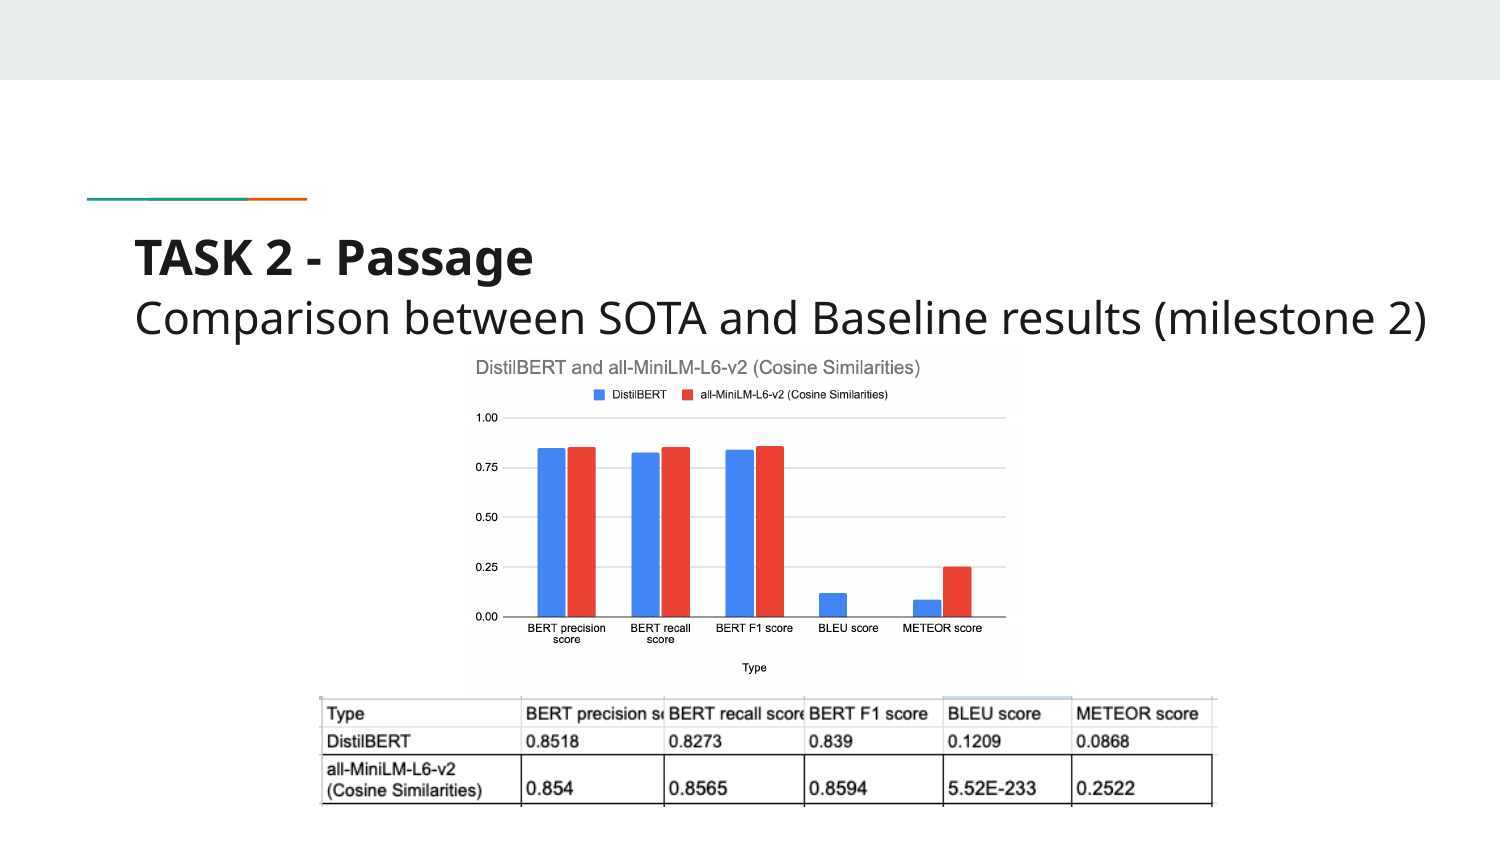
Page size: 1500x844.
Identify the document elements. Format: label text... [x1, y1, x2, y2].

picture [318, 696, 1218, 807]
picture [458, 341, 1023, 692]
title TASK 2 - Passage Comparison between SOTA and Baseline results (milestone 2) [119, 210, 1469, 365]
